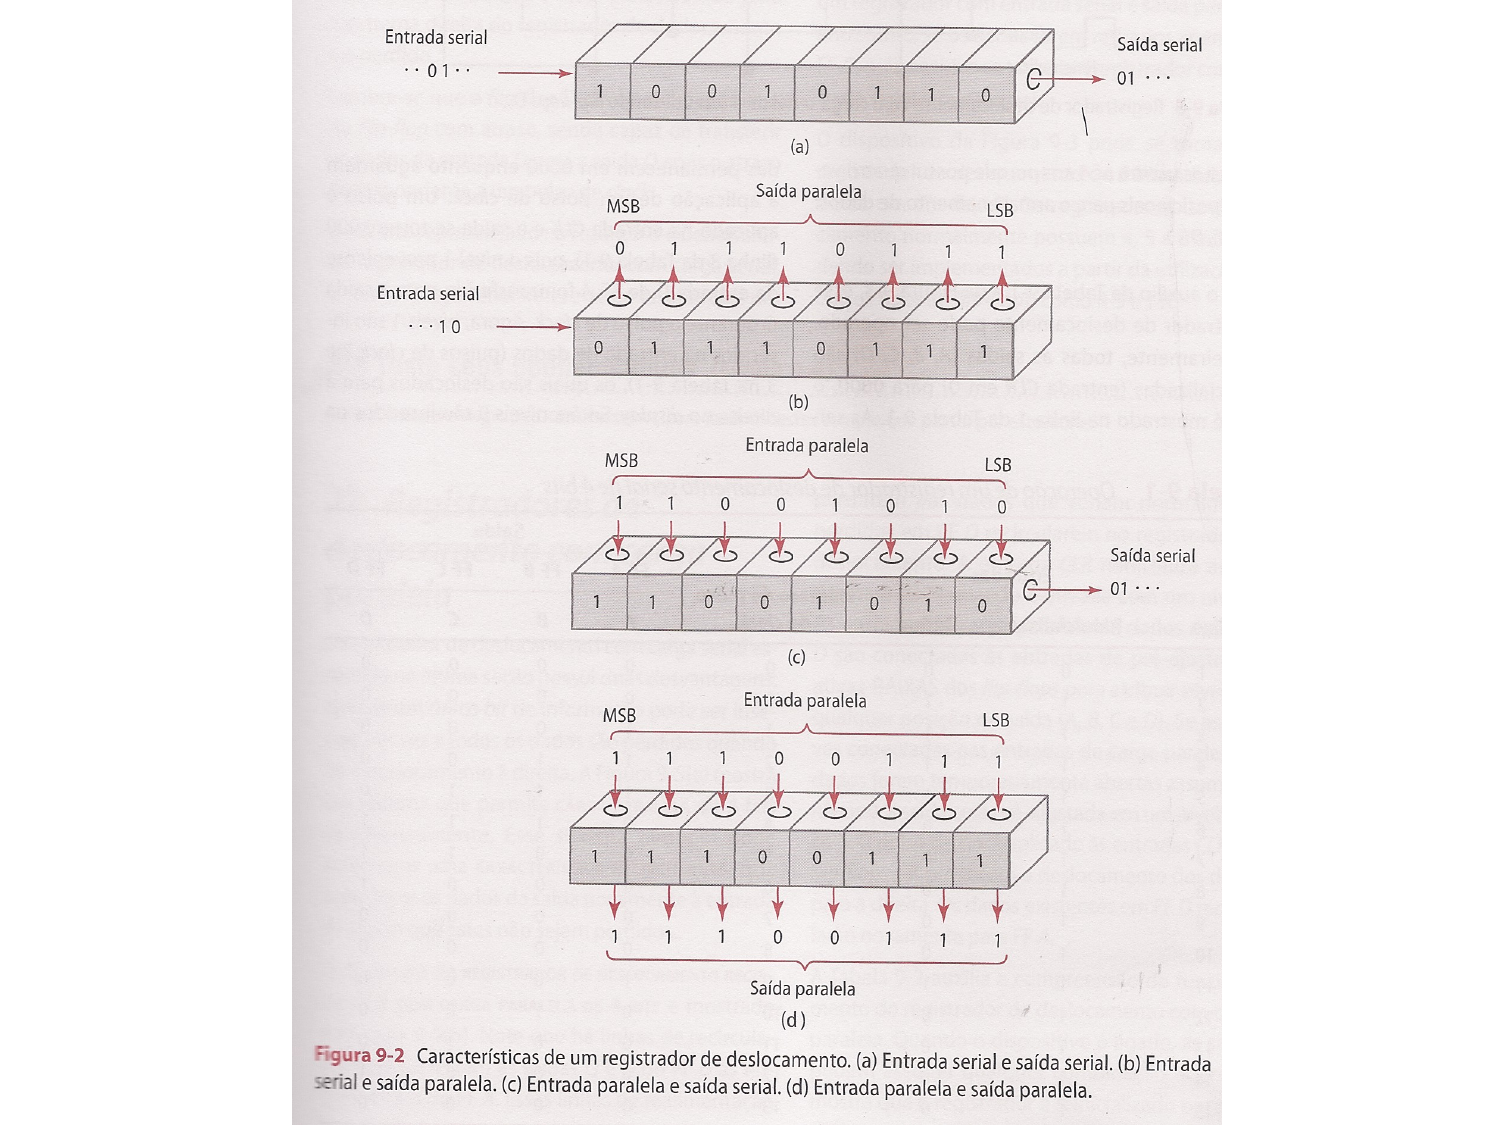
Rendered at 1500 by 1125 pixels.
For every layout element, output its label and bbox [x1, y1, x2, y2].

picture [292, 0, 1222, 1125]
